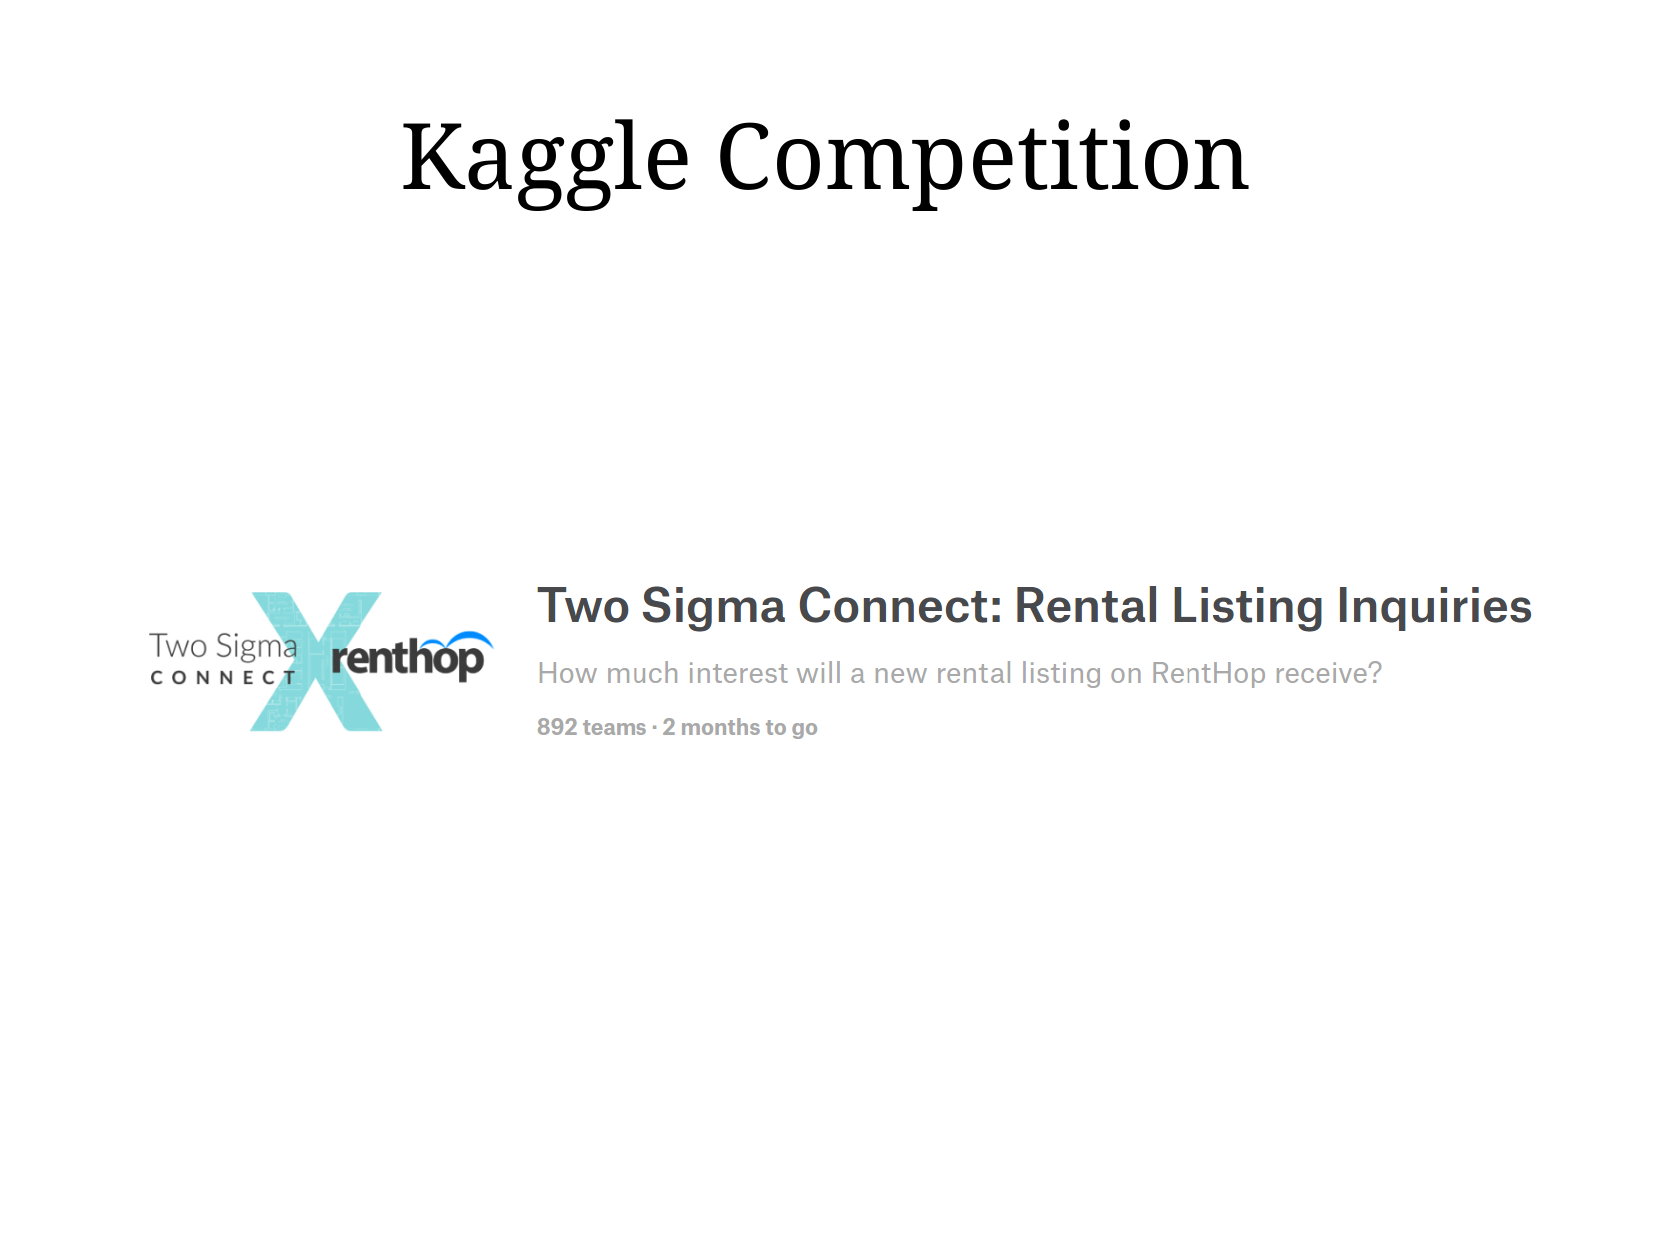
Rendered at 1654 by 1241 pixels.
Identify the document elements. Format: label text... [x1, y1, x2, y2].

text_box Kaggle Competition [82, 49, 1571, 257]
picture [107, 541, 1583, 774]
